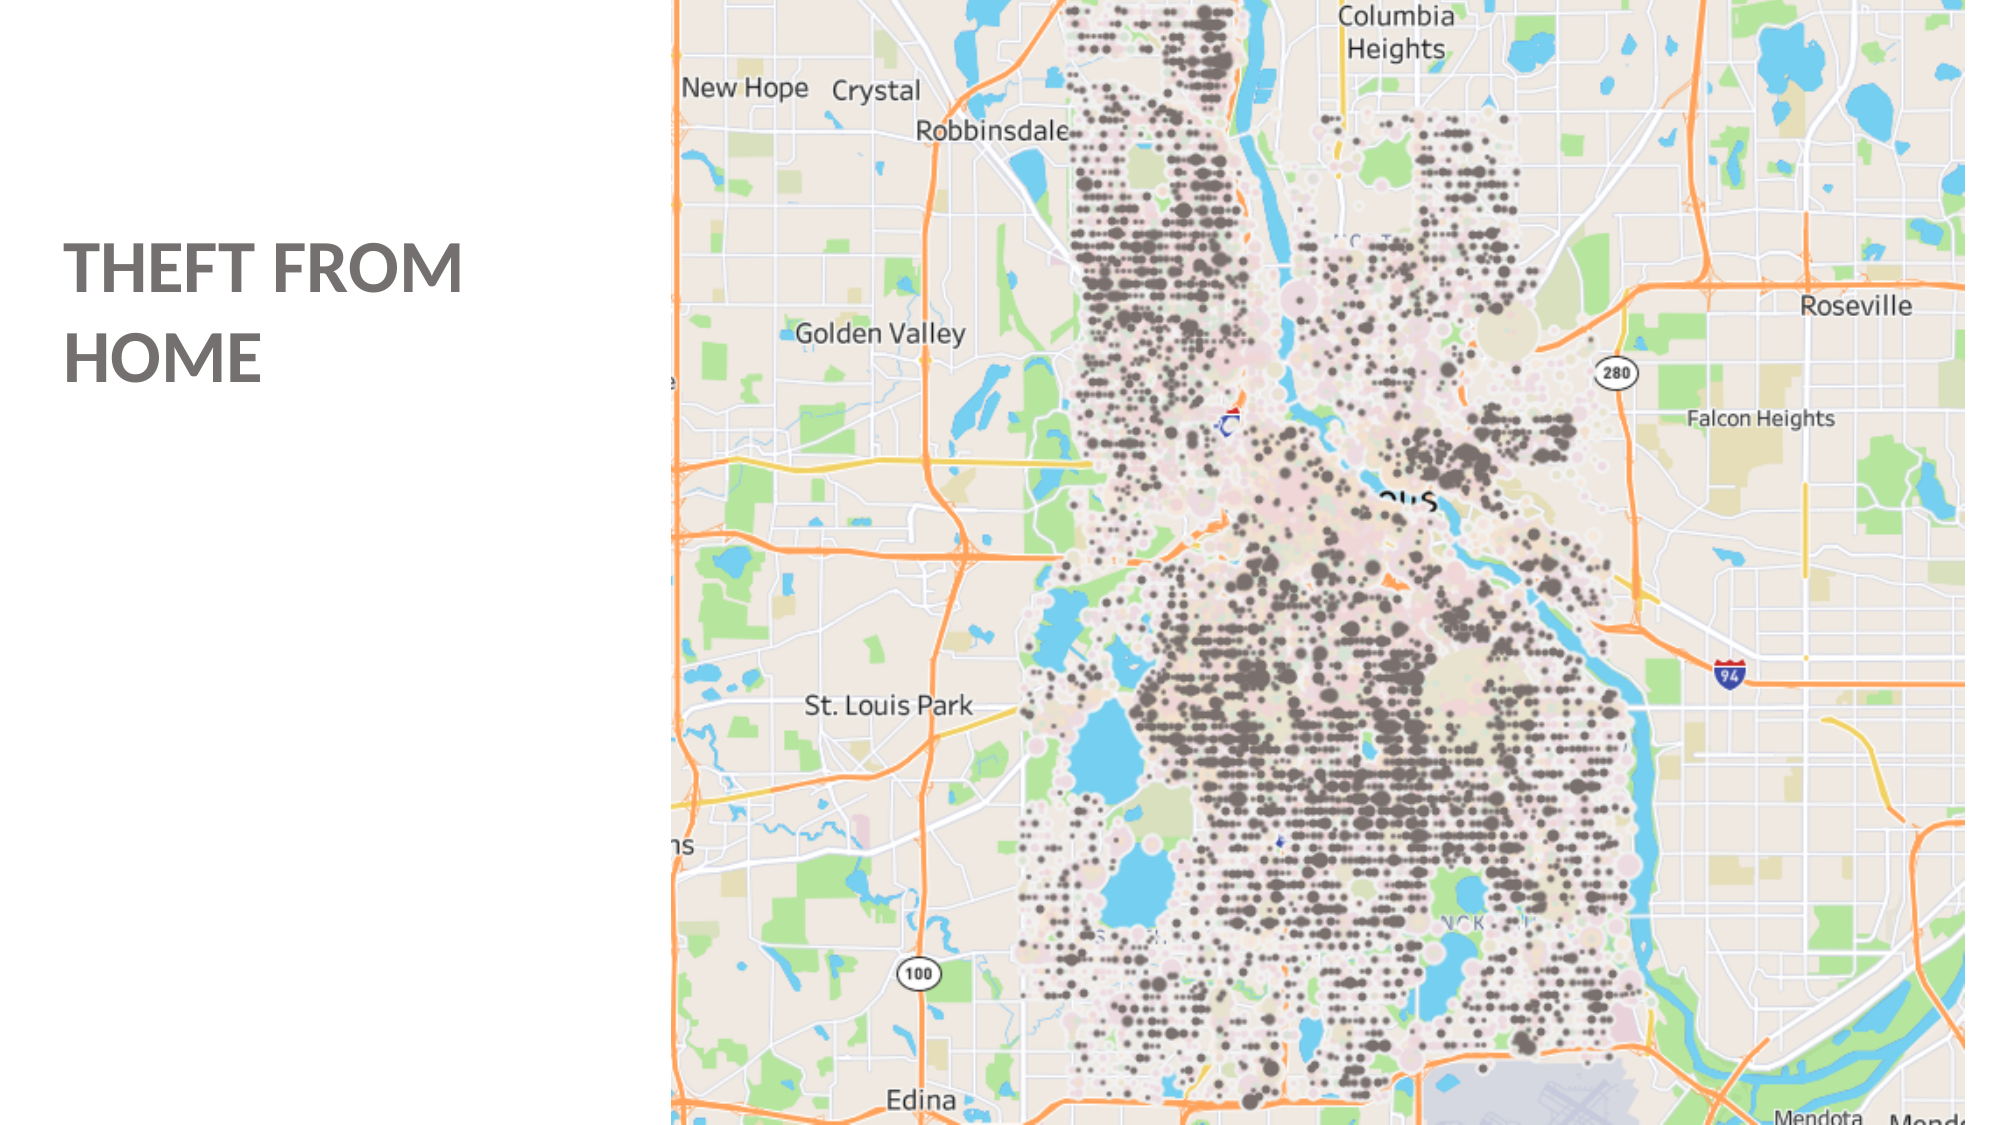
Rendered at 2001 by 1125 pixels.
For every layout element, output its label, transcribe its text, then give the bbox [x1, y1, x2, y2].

text_box THEFT FROM HOME [48, 210, 617, 406]
picture [671, 0, 1965, 1125]
